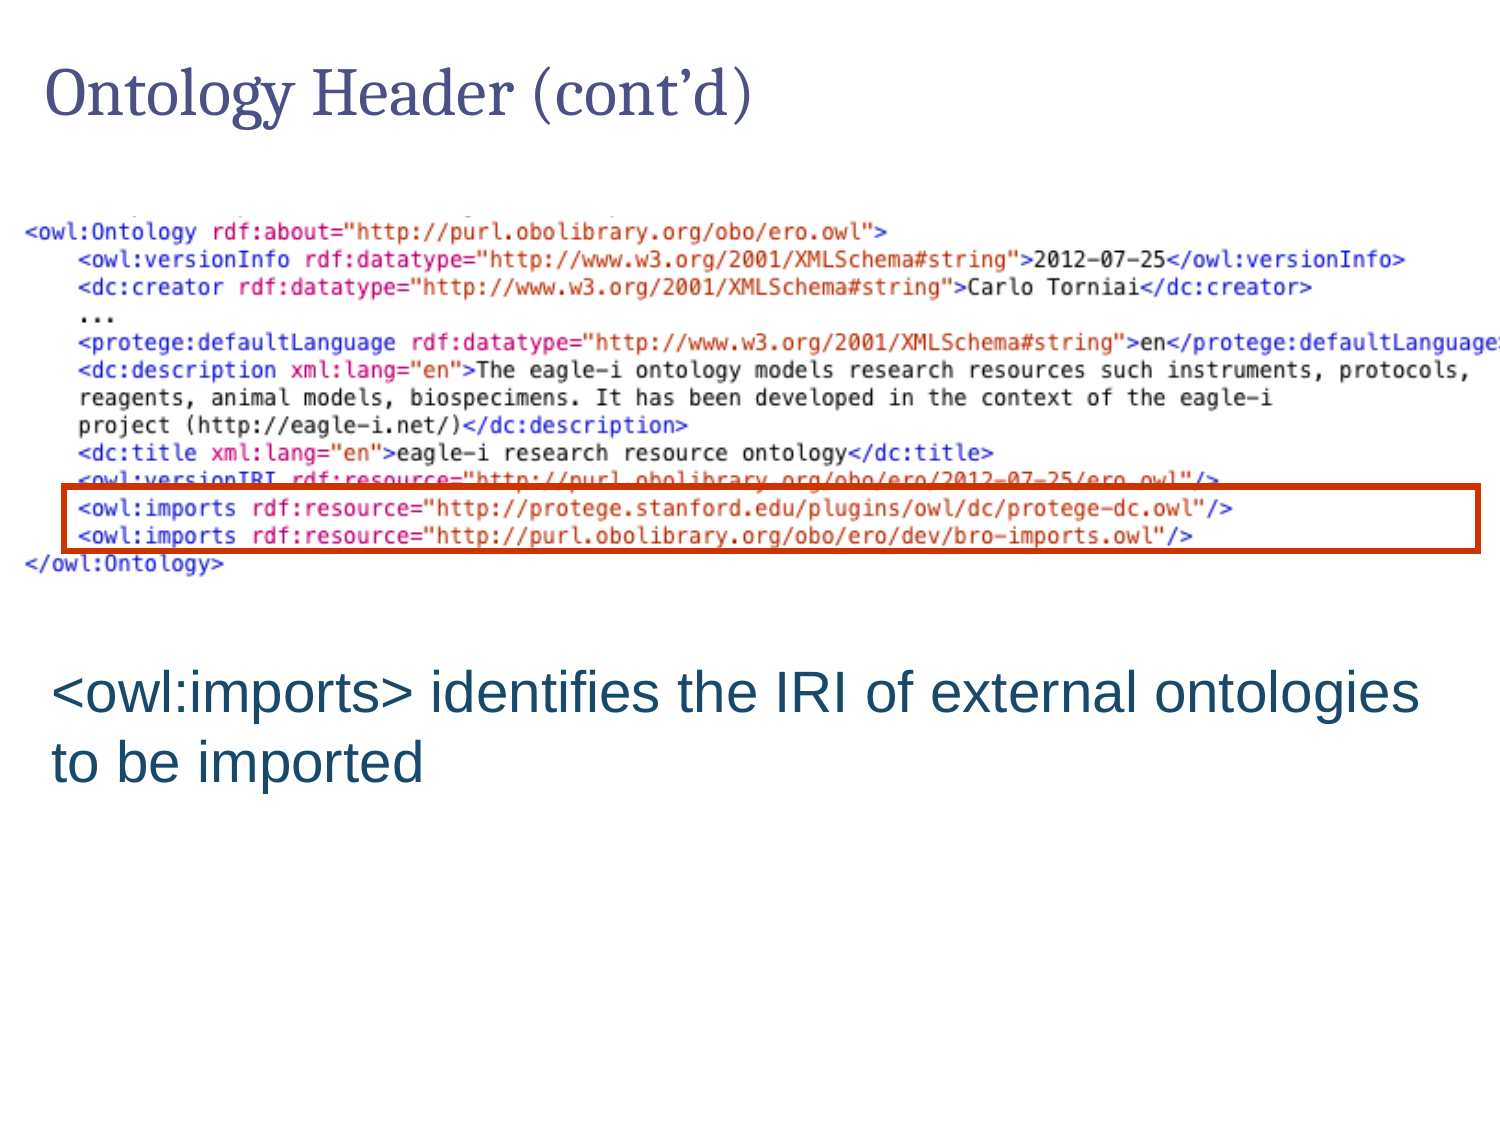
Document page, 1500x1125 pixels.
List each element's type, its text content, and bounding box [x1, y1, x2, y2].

text_box <owl:imports> identifies the IRI of external ontologies to be imported [36, 646, 1461, 867]
picture [0, 216, 1500, 590]
title Ontology Header (cont’d) [30, 0, 1381, 188]
